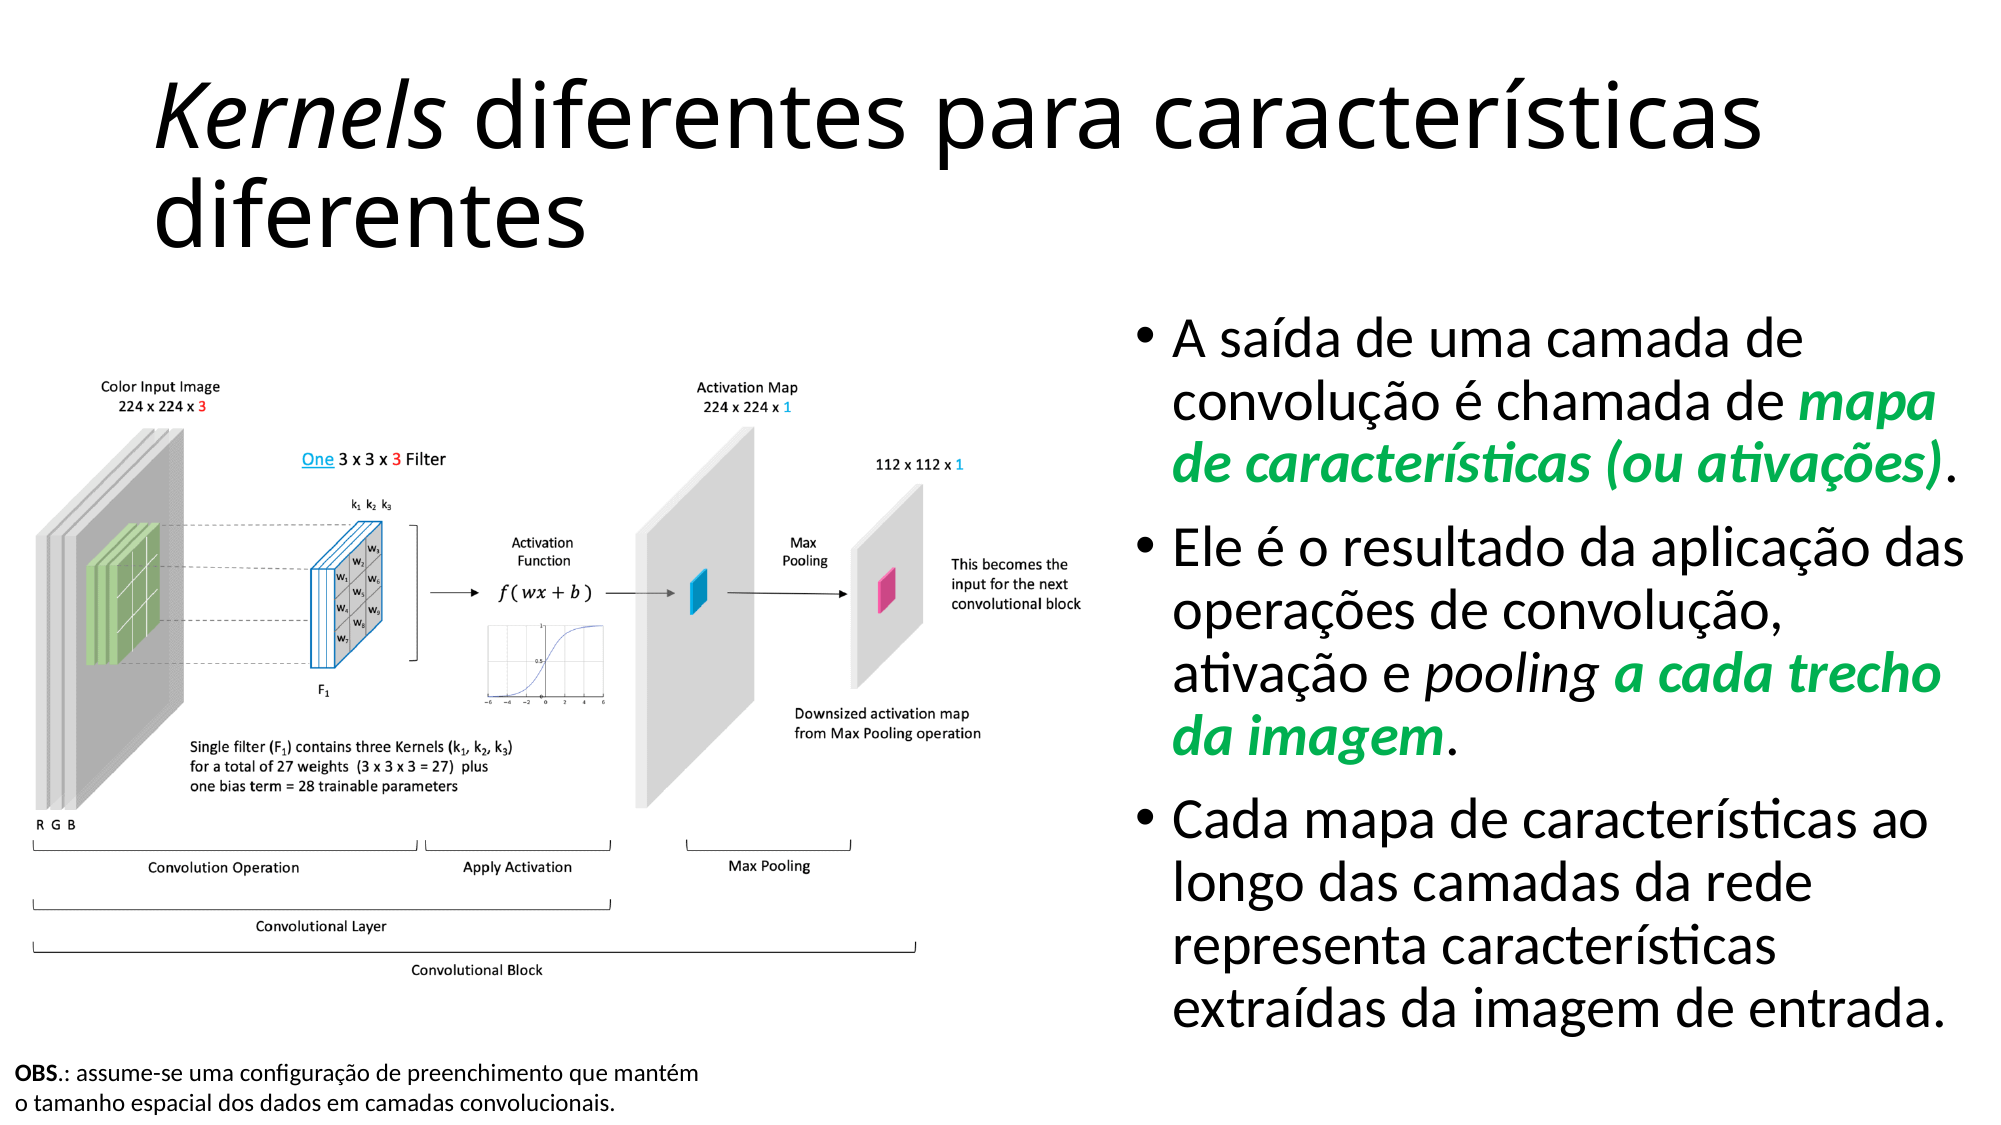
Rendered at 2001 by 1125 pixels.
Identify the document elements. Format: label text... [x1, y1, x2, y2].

title Kernels diferentes para características diferentes [137, 59, 1863, 278]
list A saída de uma camada de convolução é chamada de mapa de características (ou ativações). Ele é o resultado da aplicação das operações de convolução, ativação e pooling a cada trecho da imagem. Cada mapa de características ao longo das camadas da rede representa características extraídas da imagem de entrada. [1120, 299, 1985, 1125]
text_box OBS.: assume-se uma configuração de preenchimento que mantém o tamanho espacial dos dados em camadas convolucionais. [0, 1049, 732, 1124]
picture [15, 359, 1100, 996]
